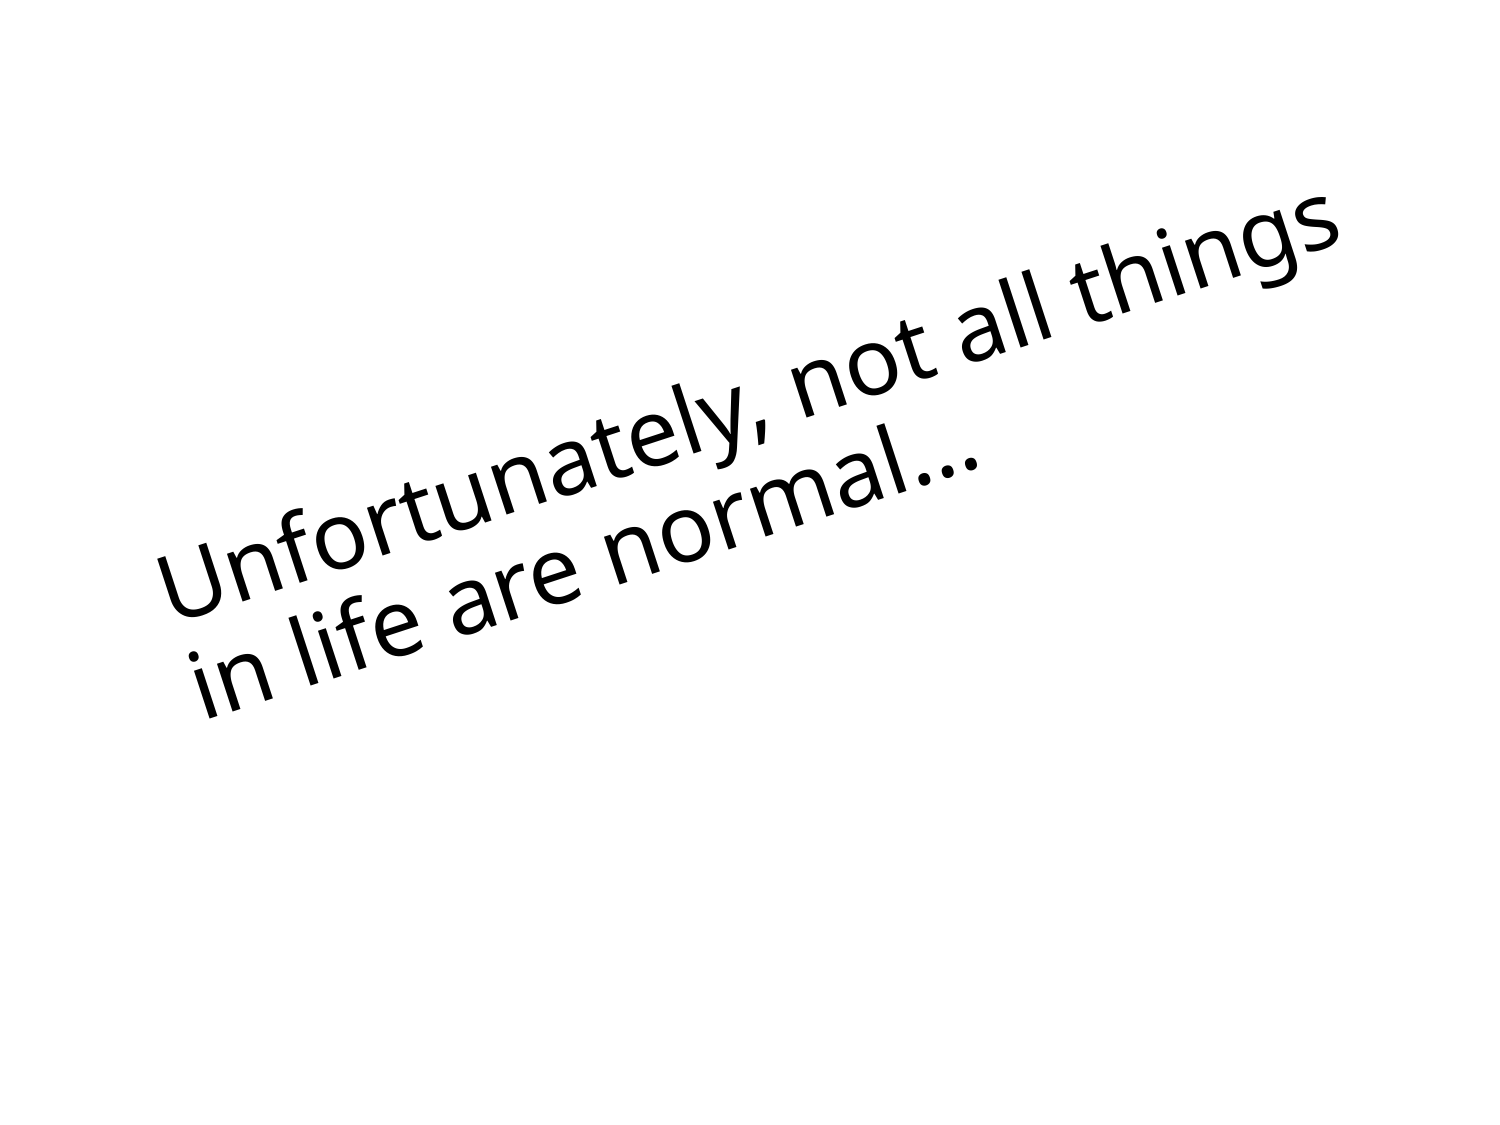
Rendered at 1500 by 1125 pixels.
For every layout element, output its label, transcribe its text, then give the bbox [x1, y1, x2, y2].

title Unfortunately, not all things in life are normal… [117, 107, 1427, 753]
